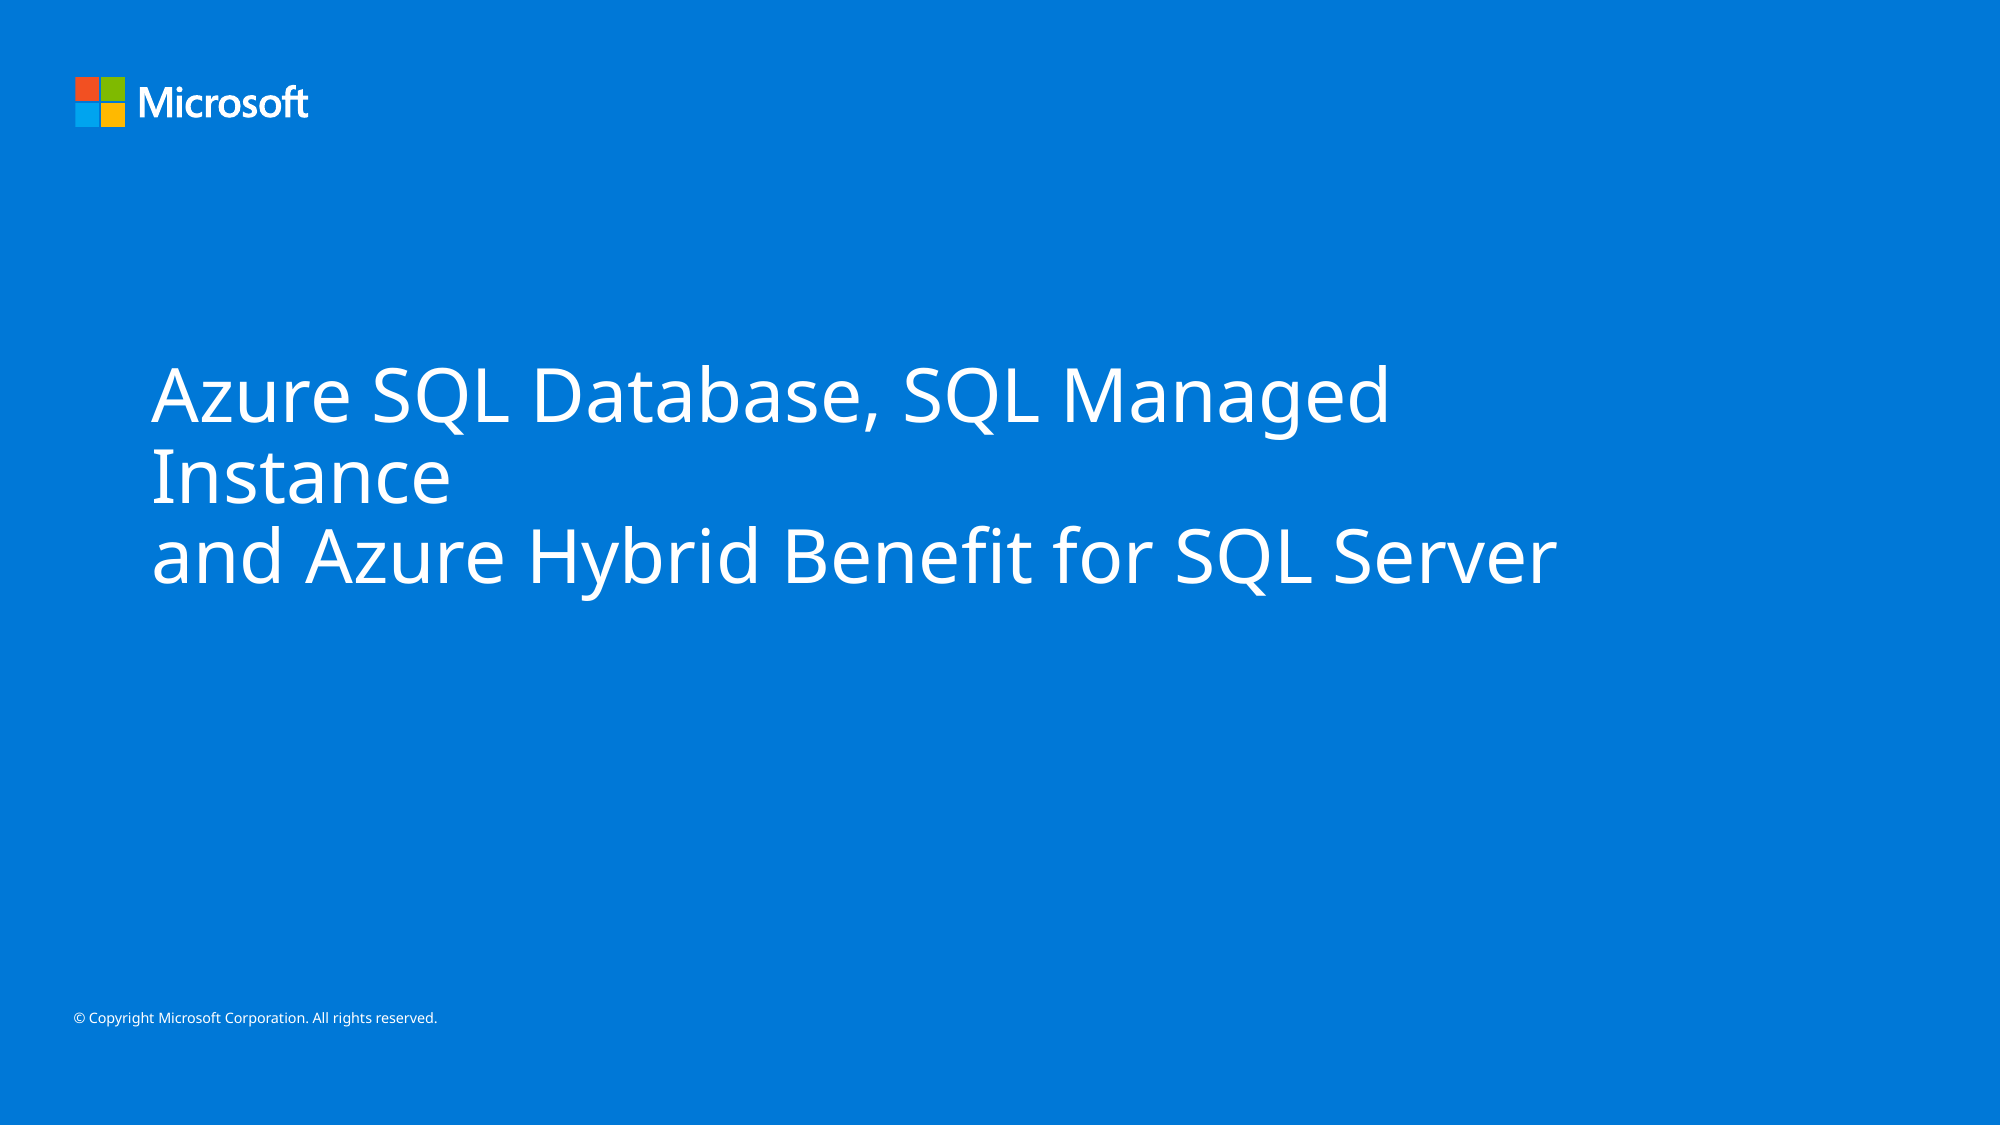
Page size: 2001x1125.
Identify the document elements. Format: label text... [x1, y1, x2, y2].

text_box Azure SQL Database, SQL Managed Instance and Azure Hybrid Benefit for SQL Server [121, 333, 1619, 625]
